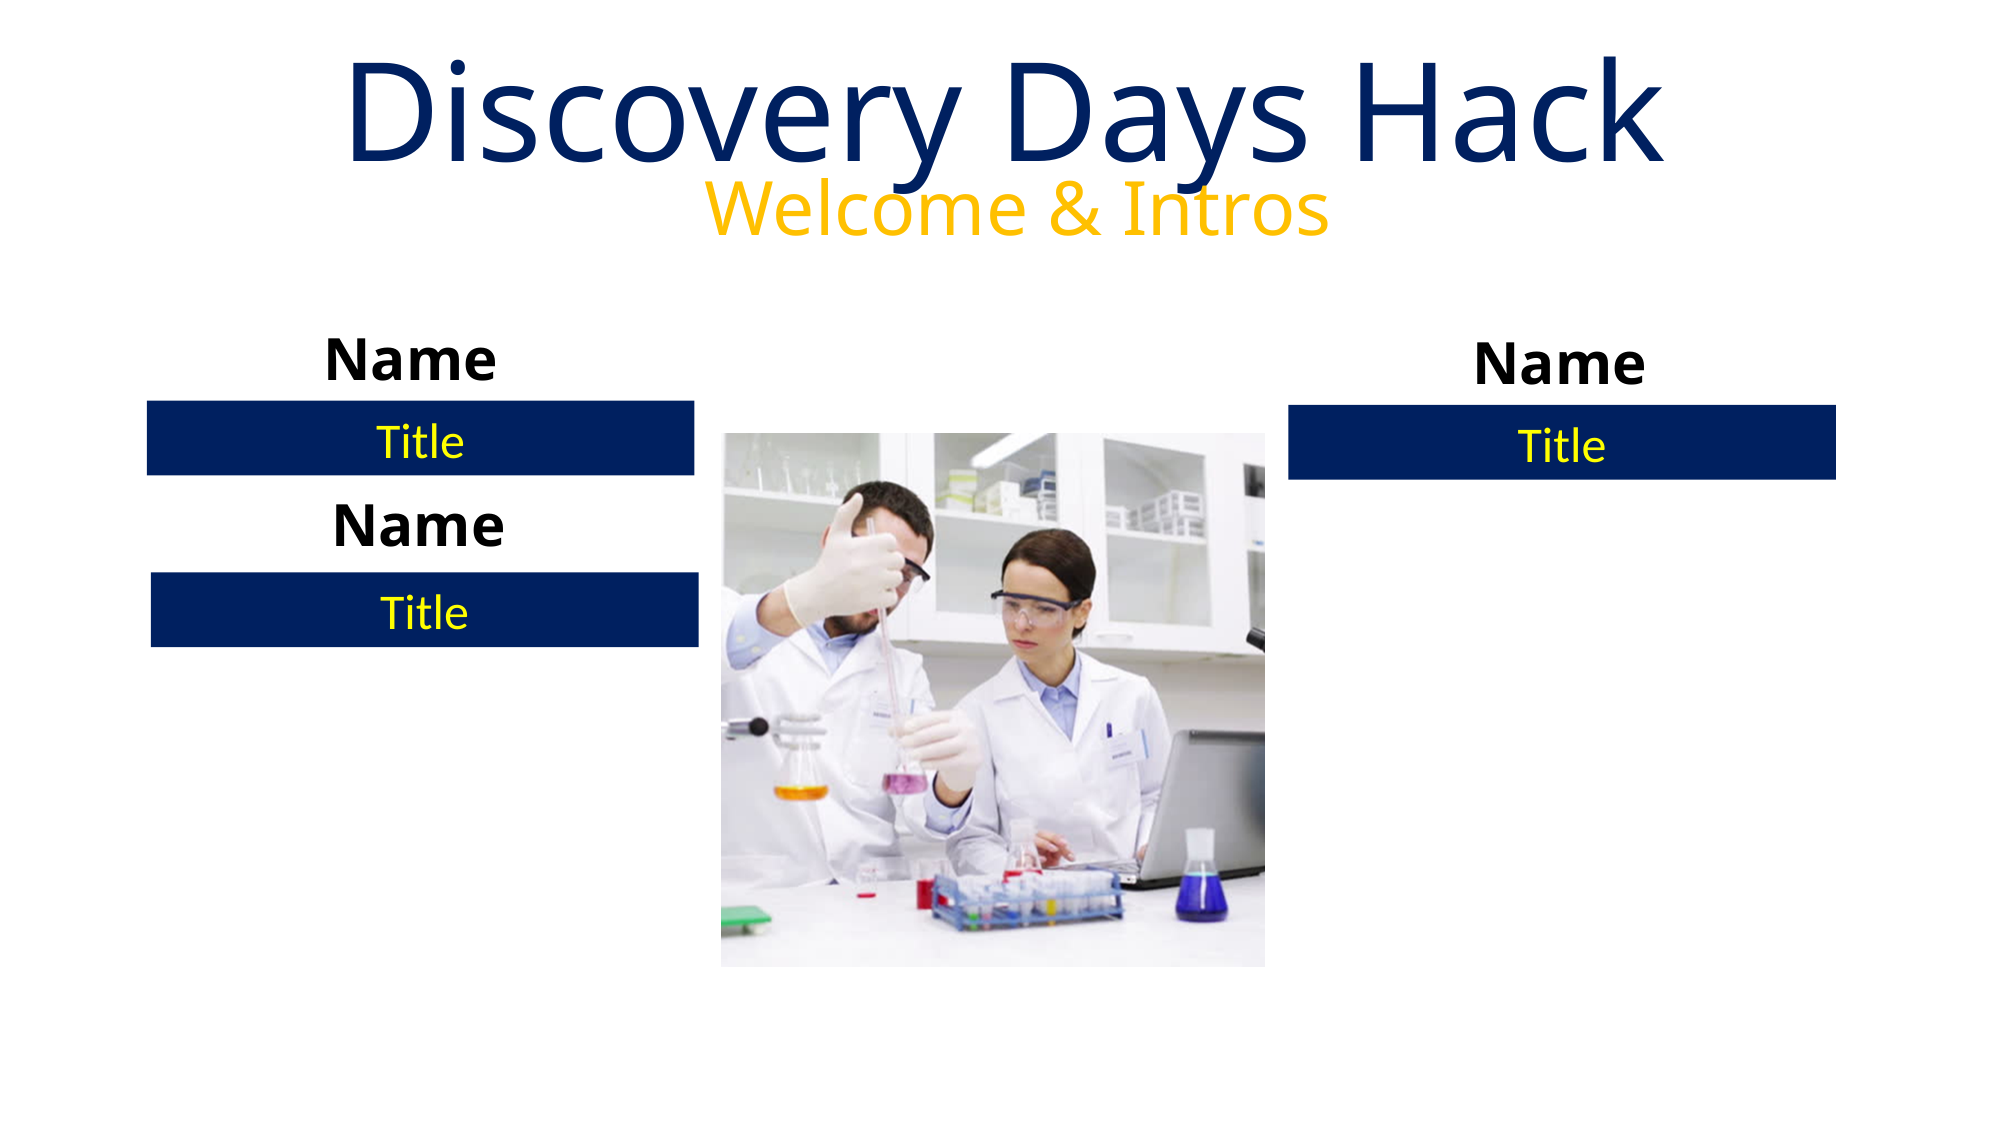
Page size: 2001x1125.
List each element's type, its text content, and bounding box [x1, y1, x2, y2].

text_box Name [89, 314, 747, 400]
text_box Name [89, 480, 721, 566]
picture [721, 433, 1265, 967]
text_box Title [1288, 404, 1836, 480]
text_box Title [146, 400, 695, 476]
text_box Title [150, 572, 699, 648]
text_box Discovery Days Hack [119, 16, 1889, 197]
text_box Welcome & Intros [475, 153, 1563, 259]
text_box Name [1231, 319, 1889, 404]
